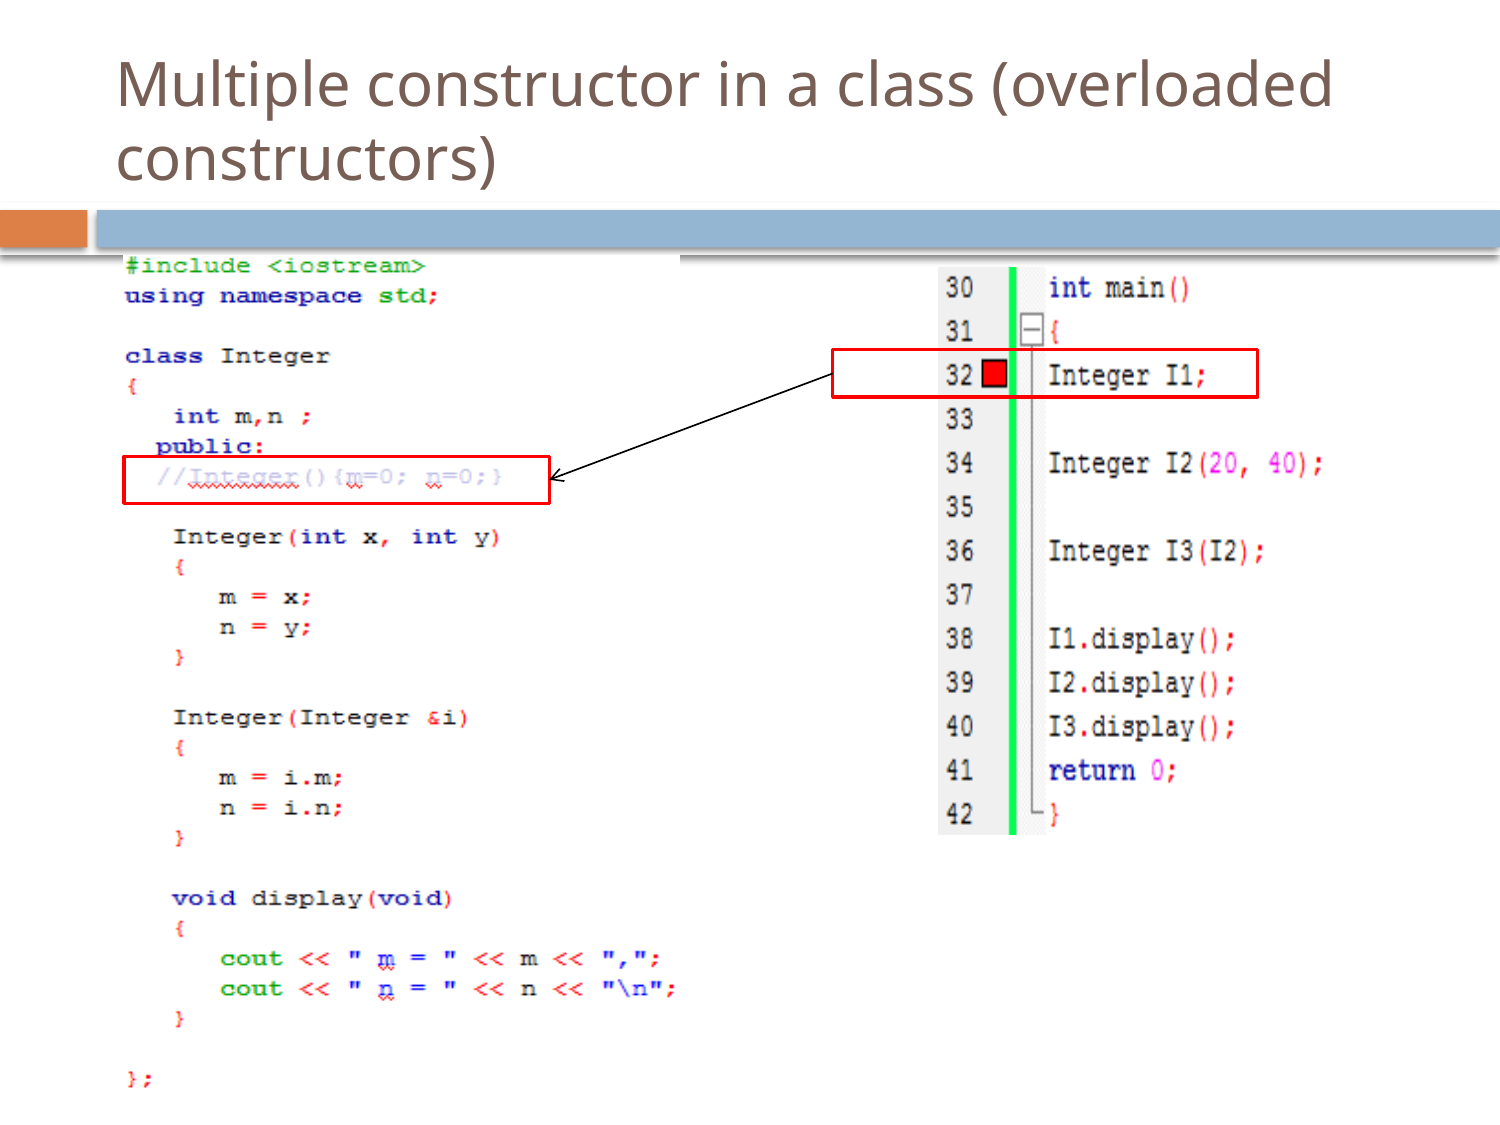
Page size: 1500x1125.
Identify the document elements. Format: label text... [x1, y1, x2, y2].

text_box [548, 373, 834, 481]
picture [938, 266, 1341, 835]
text_box [831, 348, 932, 399]
picture [123, 254, 680, 1102]
title Multiple constructor in a class (overloaded constructors) [100, 37, 1438, 200]
